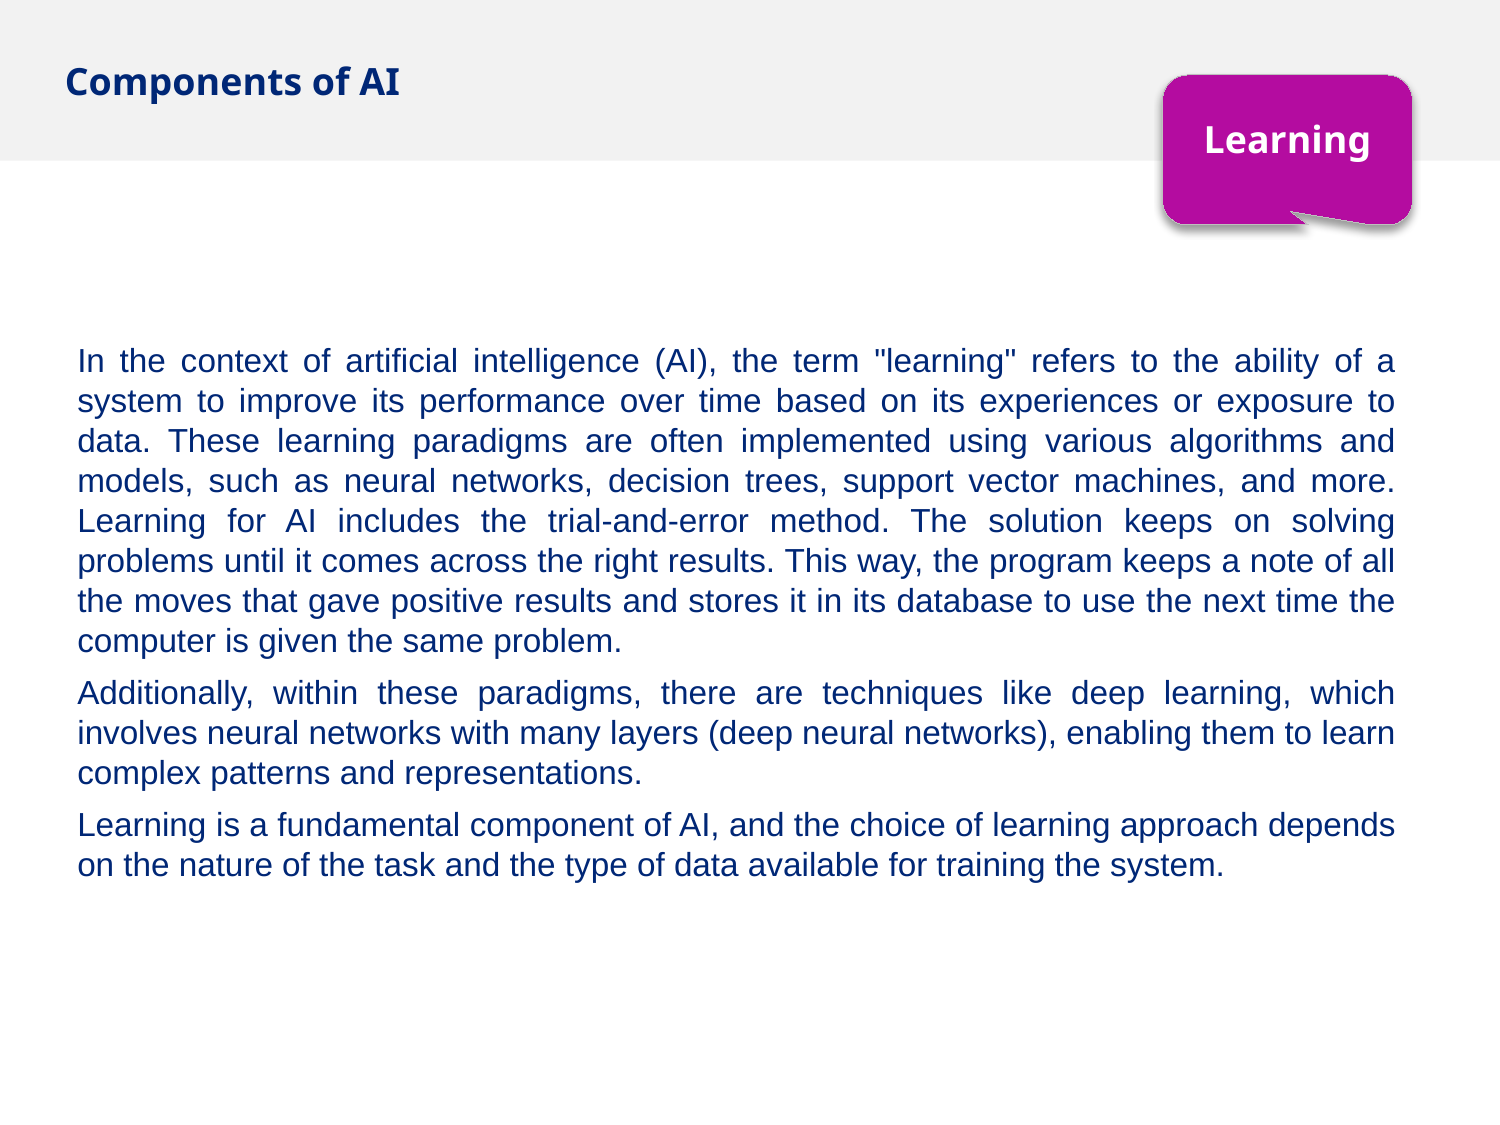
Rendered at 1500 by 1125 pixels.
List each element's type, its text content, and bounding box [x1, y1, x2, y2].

text_box Learning [1162, 74, 1413, 225]
title Components of AI [50, 50, 1488, 280]
list In the context of artificial intelligence (AI), the term "learning" refers to the ability of a system to improve its performance over time based on its experiences or exposure to data. These learning paradigms are often implemented using various algorithms and models, such as neural networks, decision trees, support vector machines, and more. Learning for AI includes the trial-and-error method. The solution keeps on solving problems until it comes across the right results. This way, the program keeps a note of all the moves that gave positive results and stores it in its database to use the next time the computer is given the same problem. Additionally, within these paradigms, there are techniques like deep learning, which involves neural networks with many layers (deep neural networks), enabling them to learn complex patterns and representations. Learning is a fundamental component of AI, and the choice of learning approach depends on the nature of the task and the type of data available for training the system. [62, 279, 1413, 1030]
